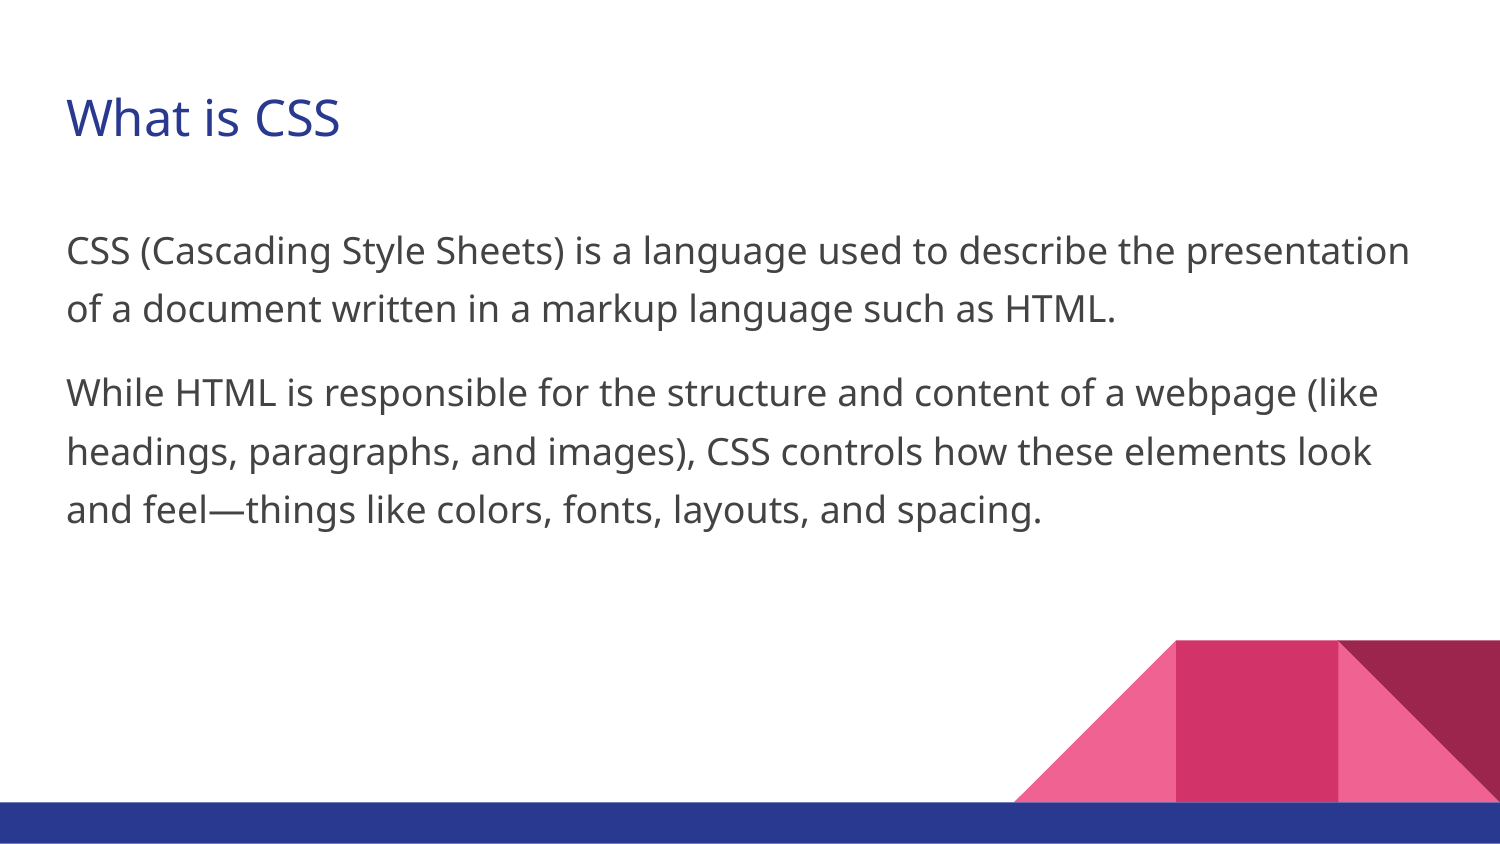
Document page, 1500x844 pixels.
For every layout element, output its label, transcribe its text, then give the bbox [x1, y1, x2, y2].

title What is CSS [51, 67, 1449, 167]
list CSS (Cascading Style Sheets) is a language used to describe the presentation of a document written in a markup language such as HTML. While HTML is responsible for the structure and content of a webpage (like headings, paragraphs, and images), CSS controls how these elements look and feel—things like colors, fonts, layouts, and spacing. [51, 201, 1449, 750]
